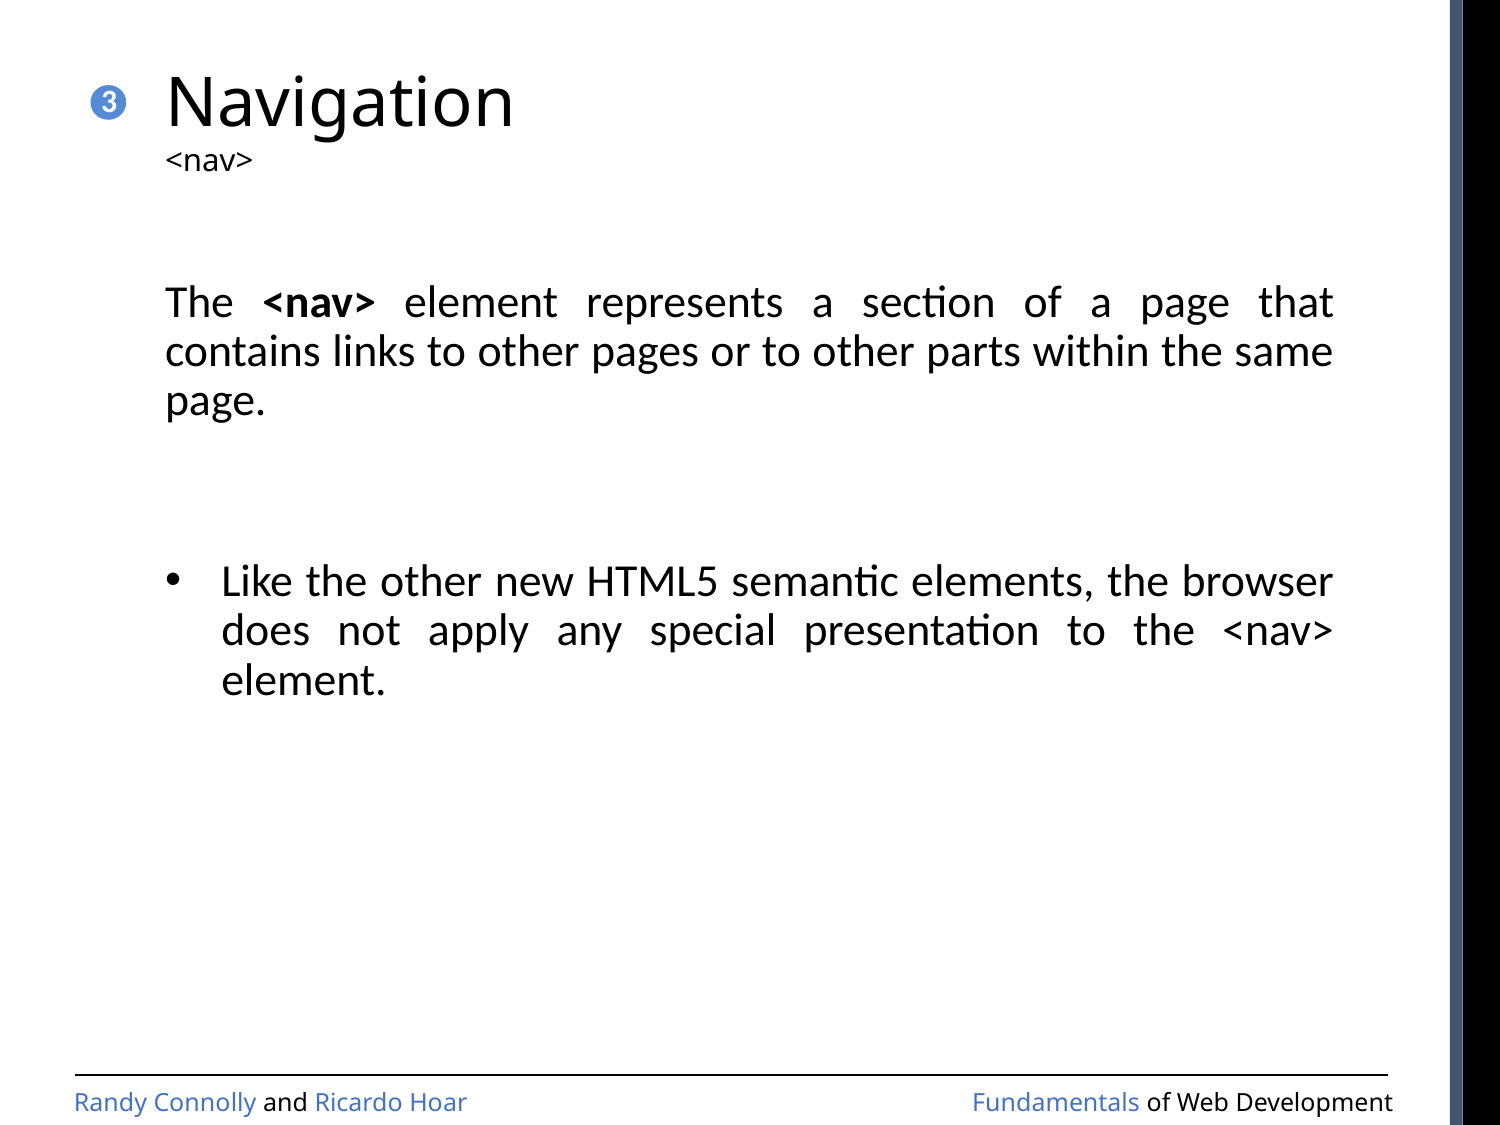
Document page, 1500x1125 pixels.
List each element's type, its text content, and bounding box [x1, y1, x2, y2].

list <nav> [150, 137, 1200, 188]
title Navigation [150, 20, 1425, 188]
picture [87, 74, 130, 125]
list The <nav> element represents a section of a page that contains links to other pages or to other parts within the same page. Like the other new HTML5 semantic elements, the browser does not apply any special presentation to the <nav> element. [150, 270, 1350, 1025]
